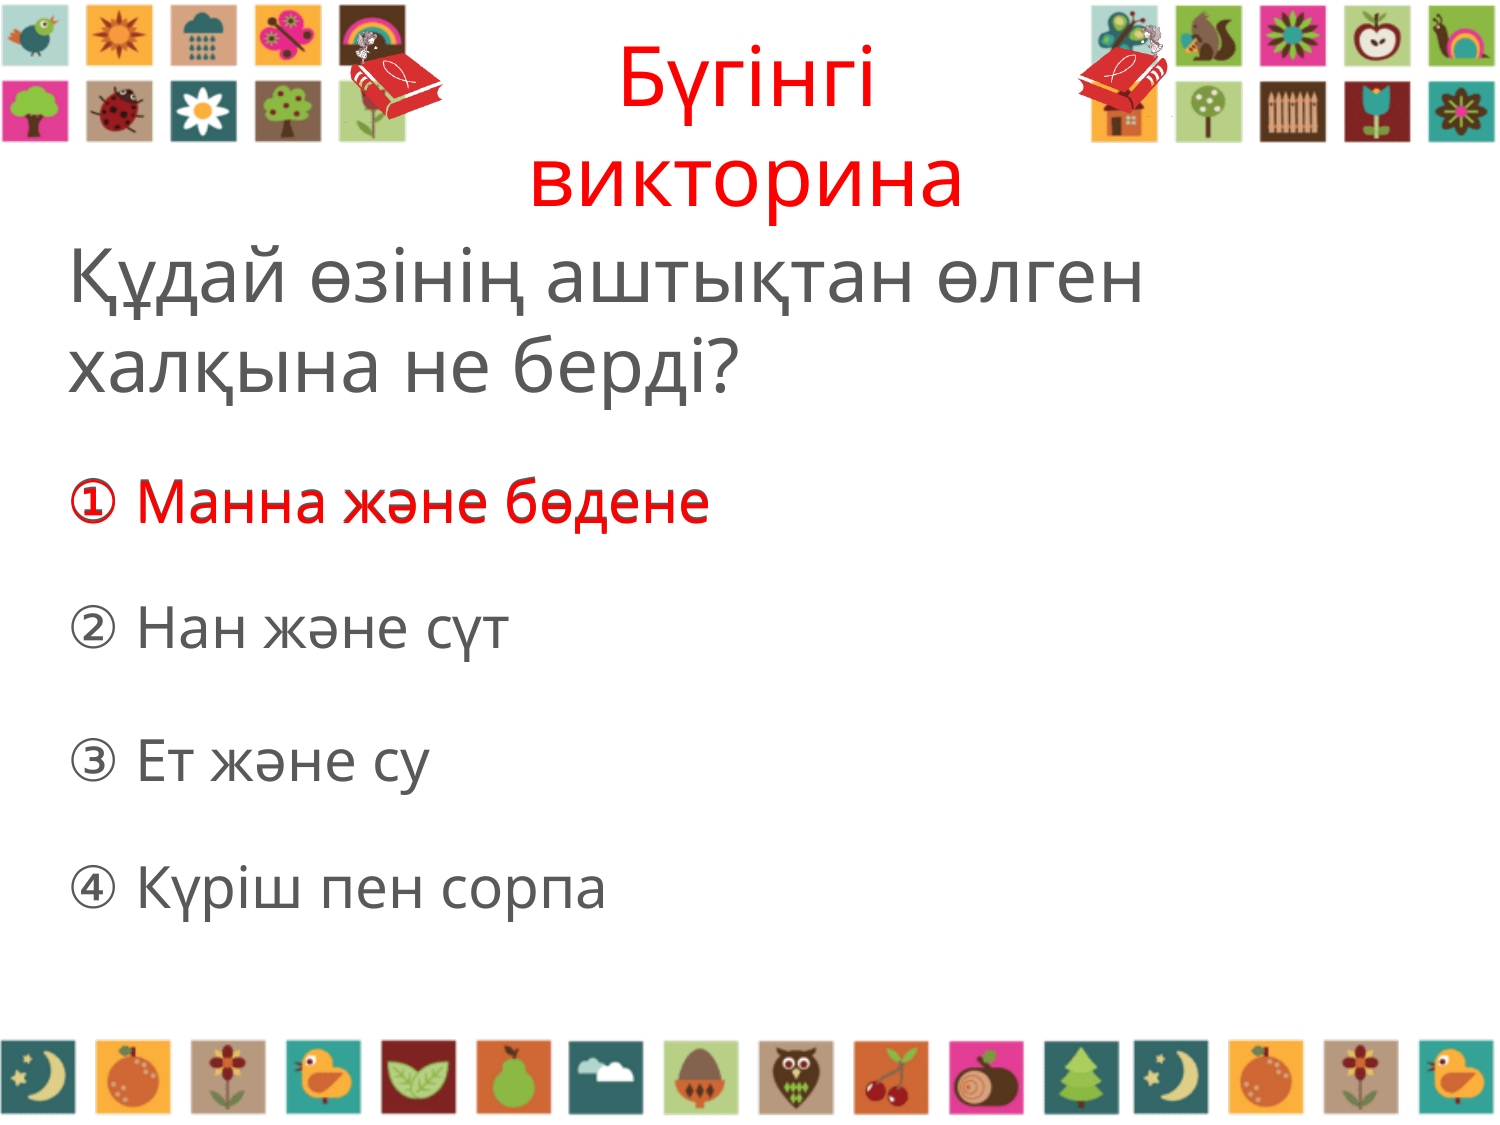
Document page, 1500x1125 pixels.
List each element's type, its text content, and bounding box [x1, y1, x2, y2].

text_box ④ Күріш пен сорпа [53, 842, 1483, 928]
picture [0, 3, 475, 150]
text_box Бүгінгі викторина [414, 16, 1080, 219]
picture [1046, 3, 1500, 150]
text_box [0, 1028, 1500, 1118]
text_box ① Манна және бөдене [53, 457, 1483, 543]
text_box Құдай өзінің аштықтан өлген халқына не берді? [53, 219, 1436, 415]
text_box ② Нан және сүт [53, 582, 1436, 668]
text_box ③ Ет және су [53, 716, 1483, 801]
